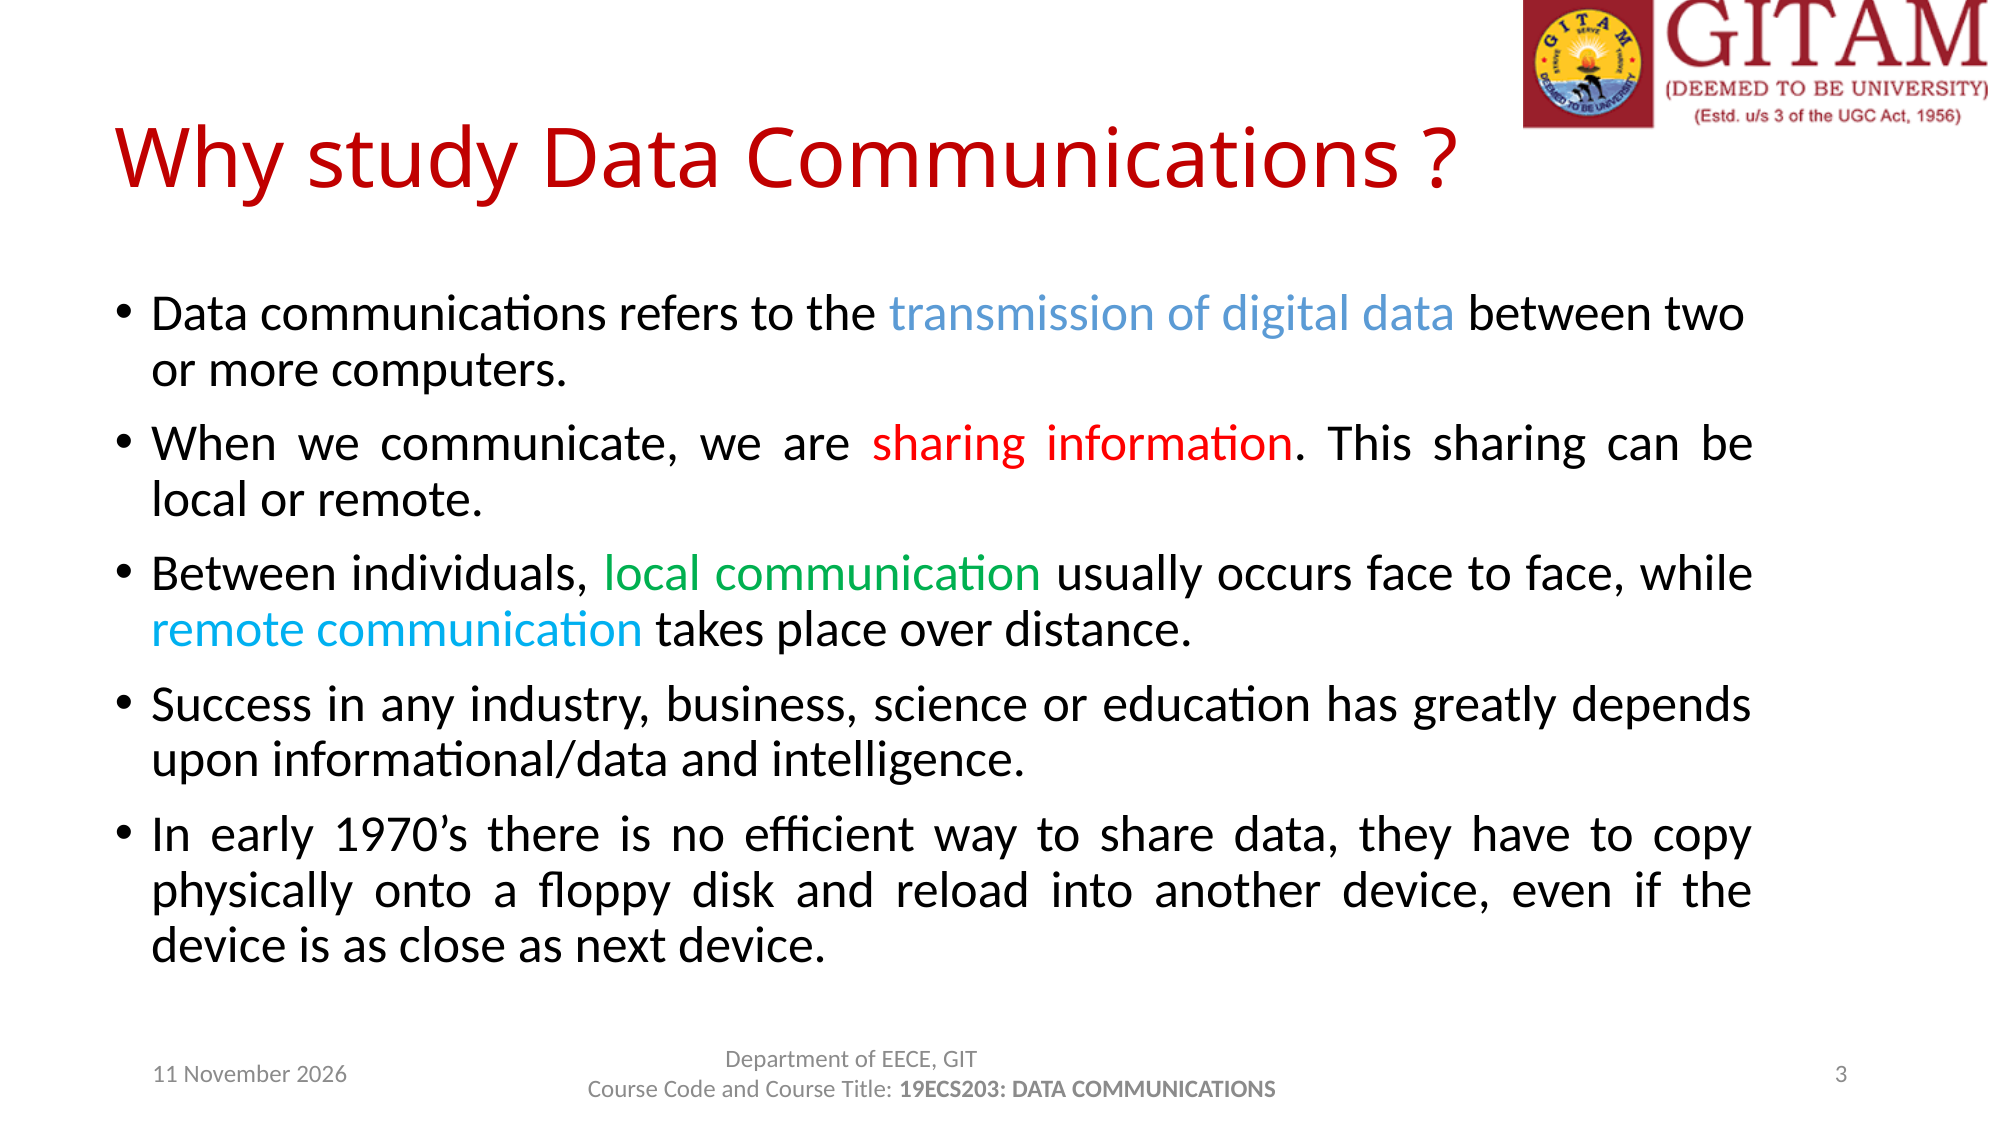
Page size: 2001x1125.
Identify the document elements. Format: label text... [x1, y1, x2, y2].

footer Department of EECE, GIT Course Code and Course Title: 19ECS203: DATA COMMUNICATIONS [352, 1042, 1412, 1103]
slide_number 3 [1412, 1042, 1863, 1103]
picture [1523, 0, 1999, 131]
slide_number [137, 1042, 352, 1103]
title Why study Data Communications ? [99, 71, 1545, 250]
list Data communications refers to the transmission of digital data between two or more computers. When we communicate, we are sharing information. This sharing can be local or remote. Between individuals, local communication usually occurs face to face, while remote communication takes place over distance. Success in any industry, business, science or education has greatly depends upon informational/data and intelligence. In early 1970’s there is no efficient way to share data, they have to copy physically onto a floppy disk and reload into another device, even if the device is as close as next device. [99, 278, 1770, 982]
